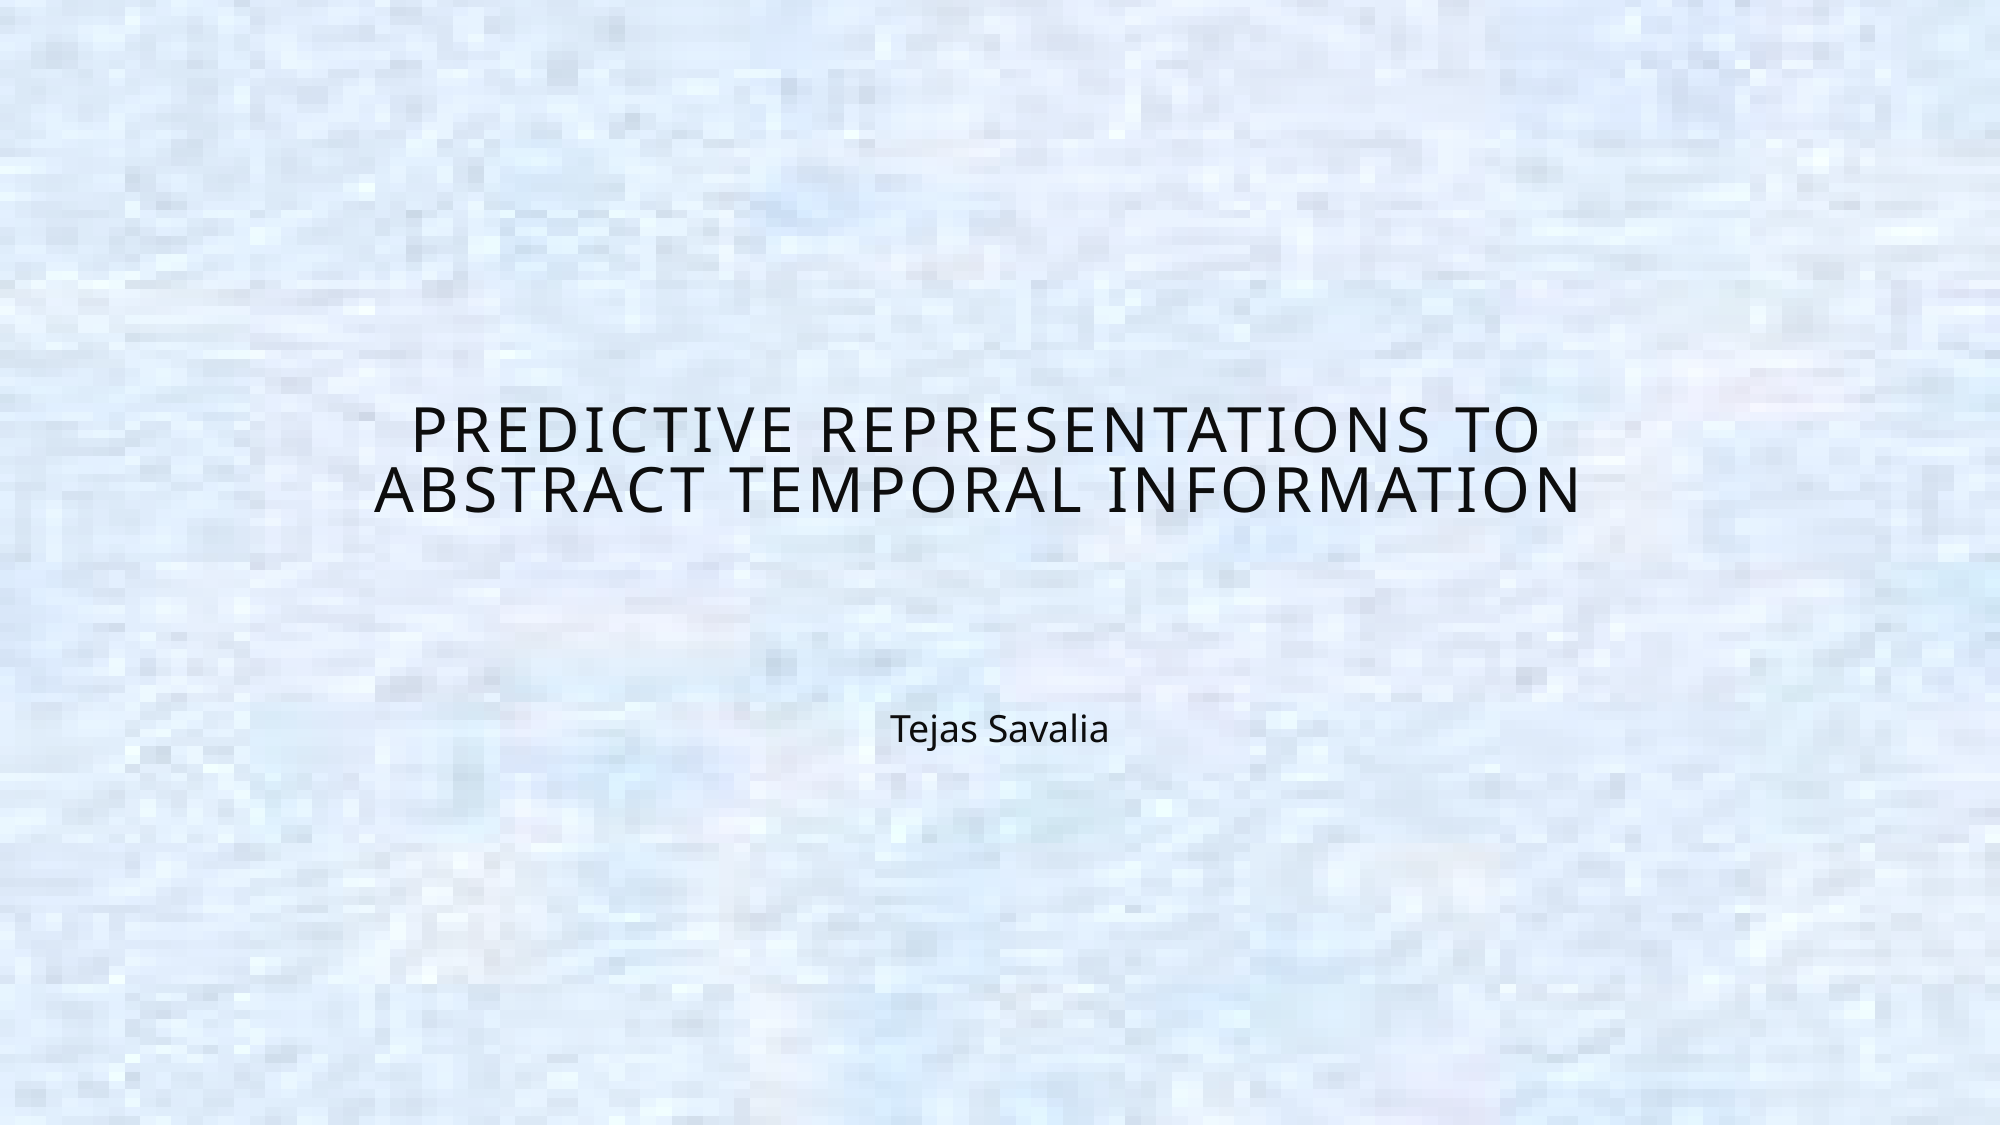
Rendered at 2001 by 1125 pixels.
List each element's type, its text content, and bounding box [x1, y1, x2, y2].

list Tejas Savalia [737, 607, 1263, 848]
title predictive representations to abstract temporal information [341, 344, 1617, 585]
